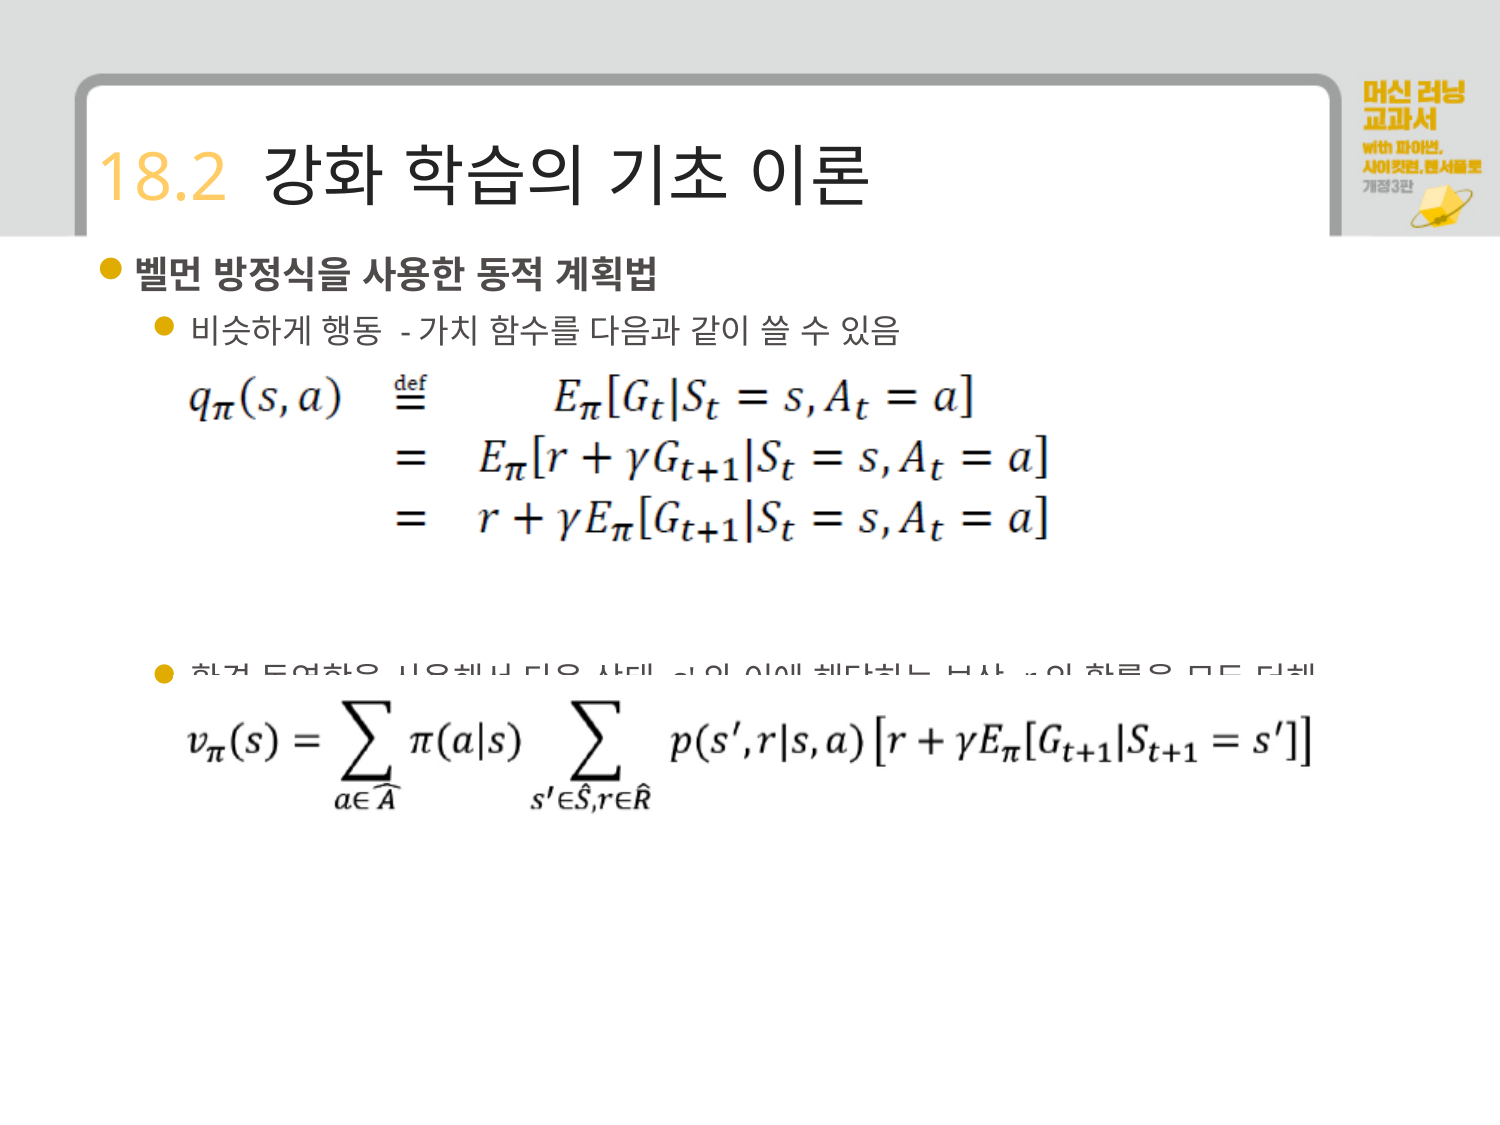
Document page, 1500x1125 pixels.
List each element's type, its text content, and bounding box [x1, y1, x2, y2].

list 벨먼 방정식을 사용한 동적 계획법 비슷하게 행동 -가치 함수를 다음과 같이 쓸 수 있음 환경 동역학을 사용해서 다음 상태 s'와 이에 해당하는 보상 r의 확률을 모두 더해 기대치를 계산 할 수 있음 [81, 239, 1440, 1054]
picture [0, 0, 1500, 1125]
title 18.2 강화 학습의 기초 이론 [81, 90, 1412, 222]
